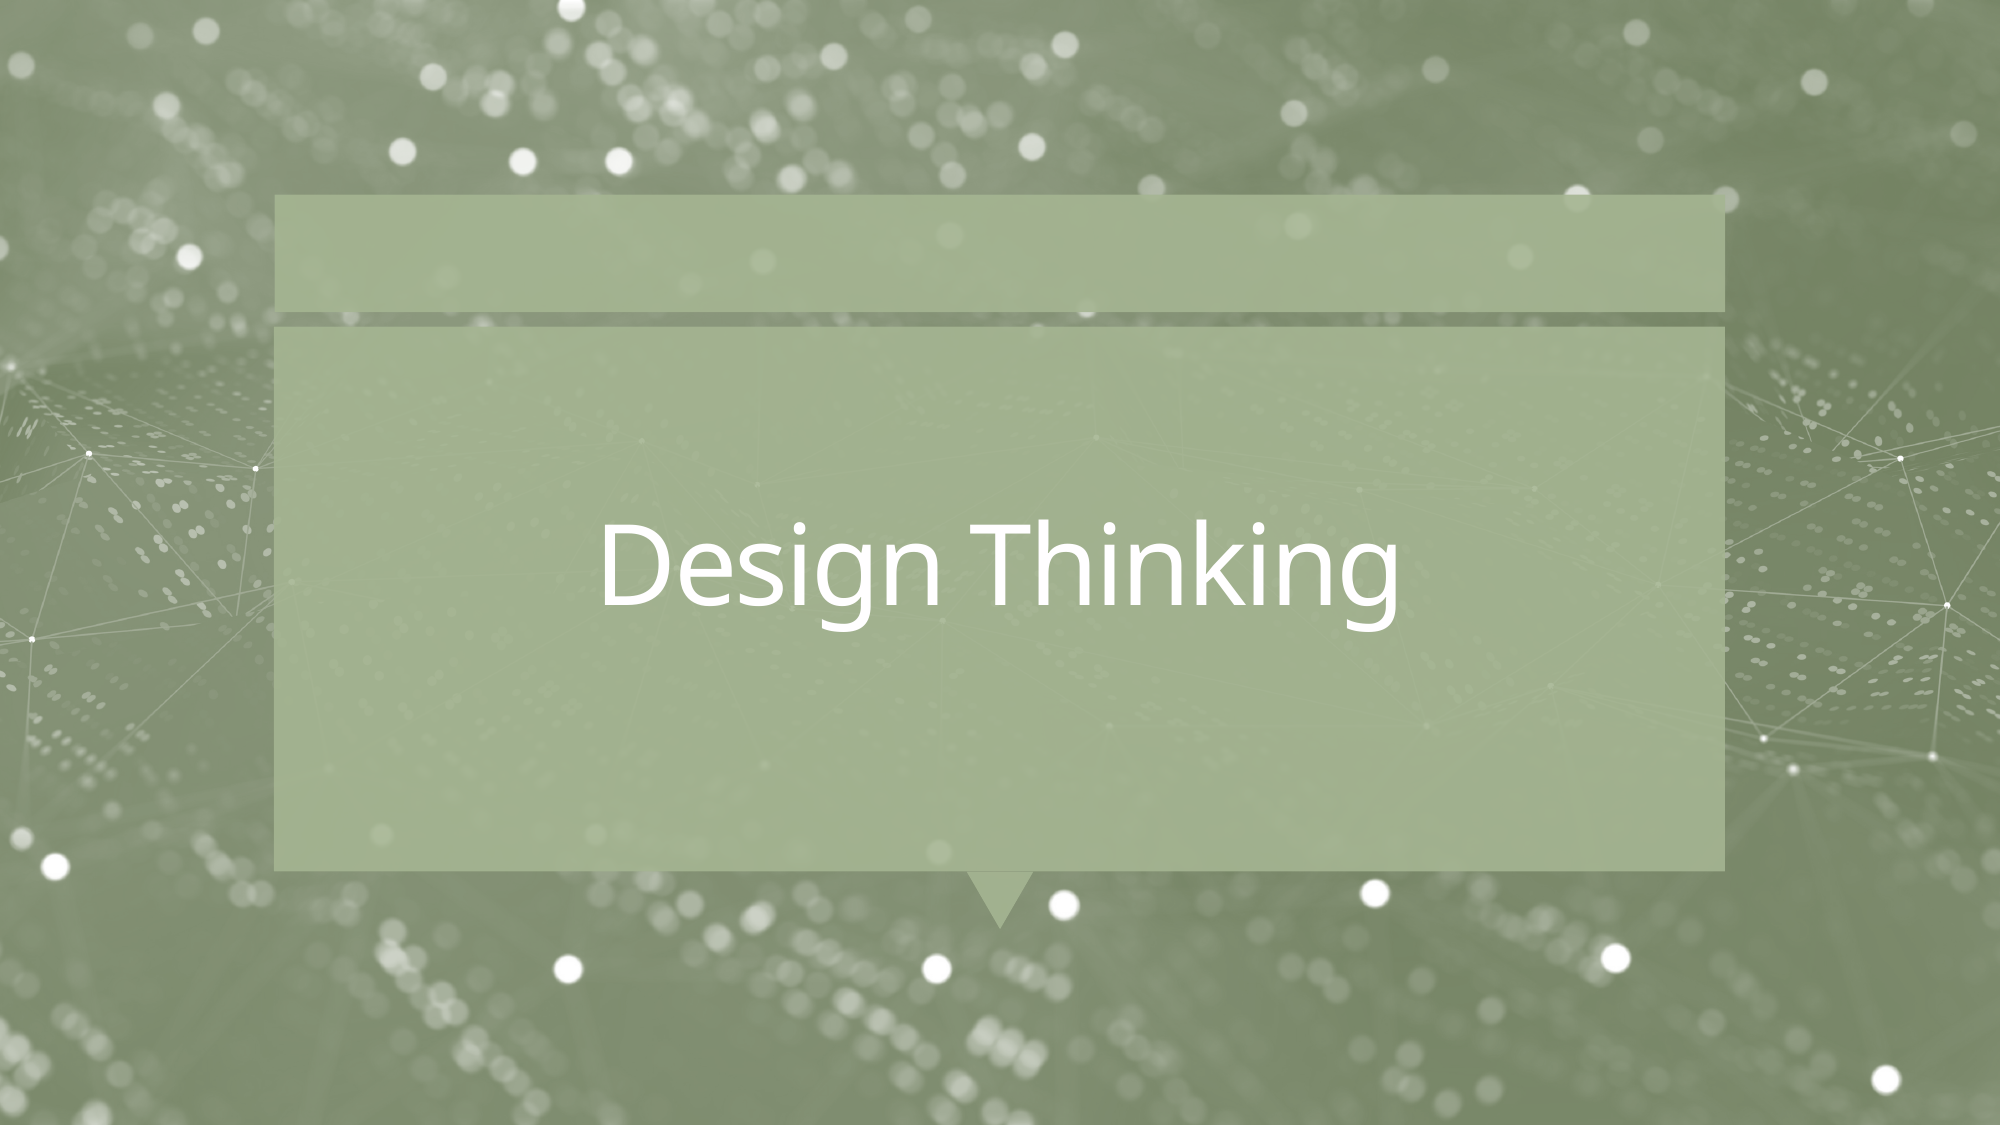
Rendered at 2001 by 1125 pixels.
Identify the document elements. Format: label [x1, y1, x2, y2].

picture [0, 0, 2000, 1125]
text_box [273, 194, 1726, 930]
